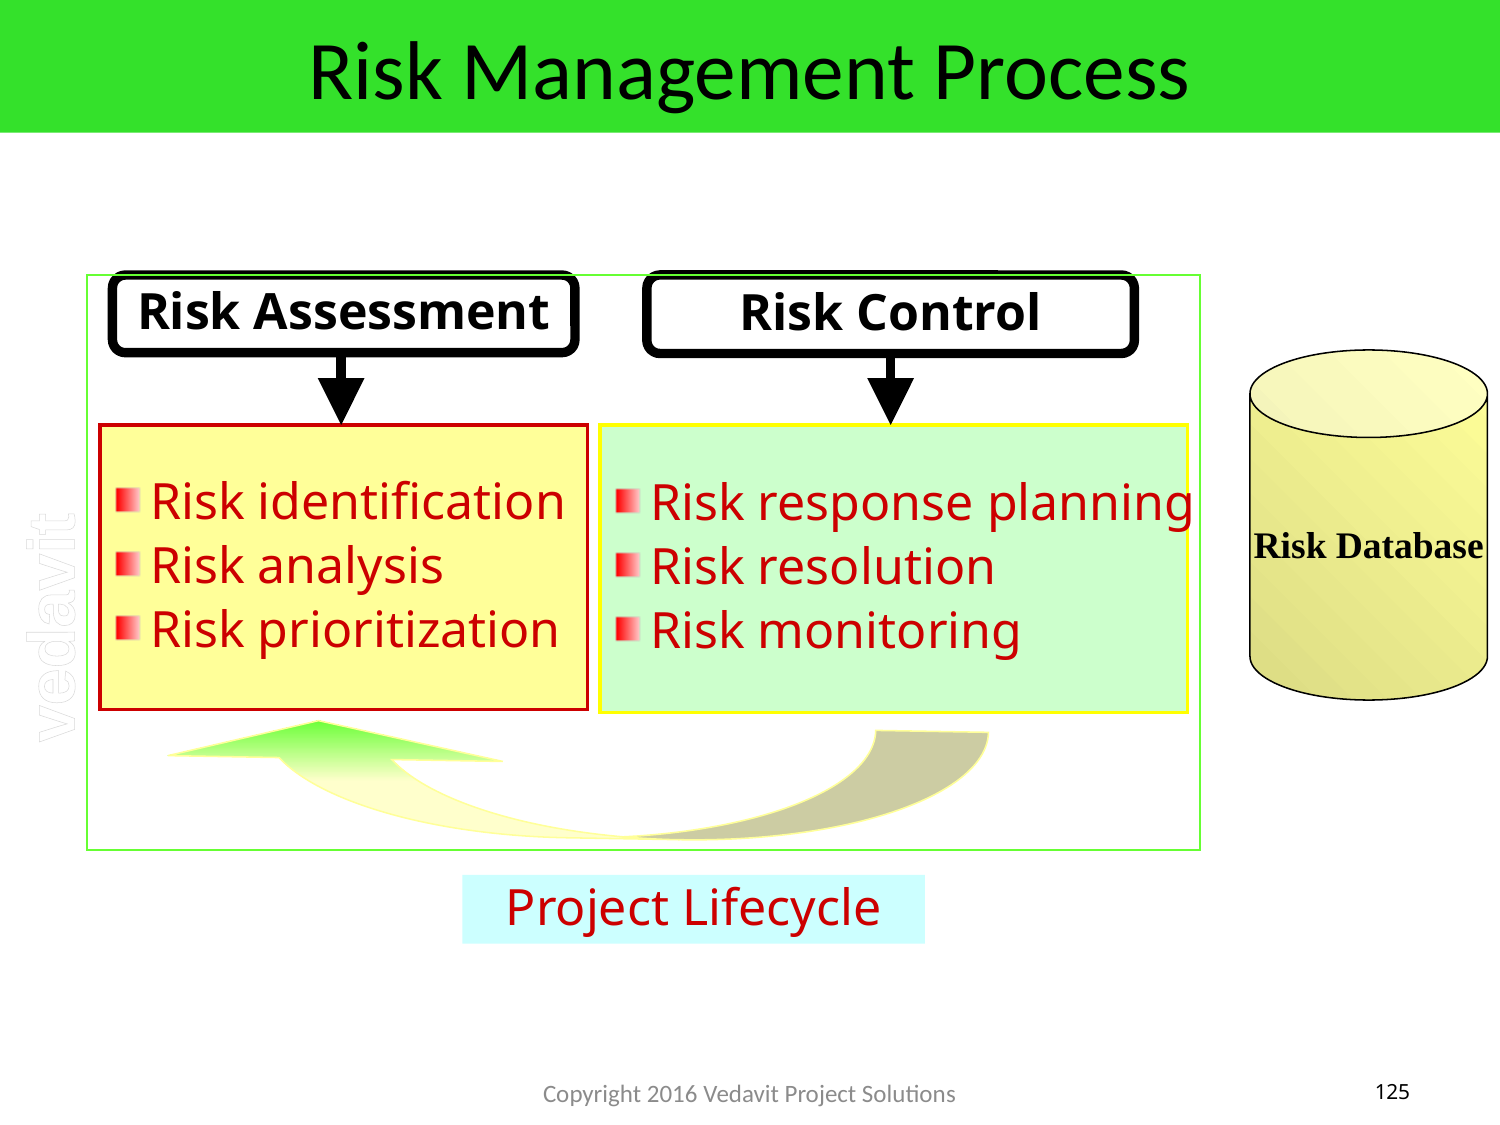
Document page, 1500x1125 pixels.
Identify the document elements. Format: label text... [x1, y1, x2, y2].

text_box Risk Database [1249, 349, 1488, 701]
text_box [646, 274, 1135, 426]
text_box [474, 249, 1150, 275]
text_box [87, 275, 1200, 850]
slide_number 125 [1074, 1062, 1425, 1123]
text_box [112, 274, 576, 426]
text_box Project Lifecycle [462, 874, 925, 944]
footer Copyright 2016 Vedavit Project Solutions [512, 1062, 988, 1123]
title Risk Management Process [0, 0, 1500, 133]
